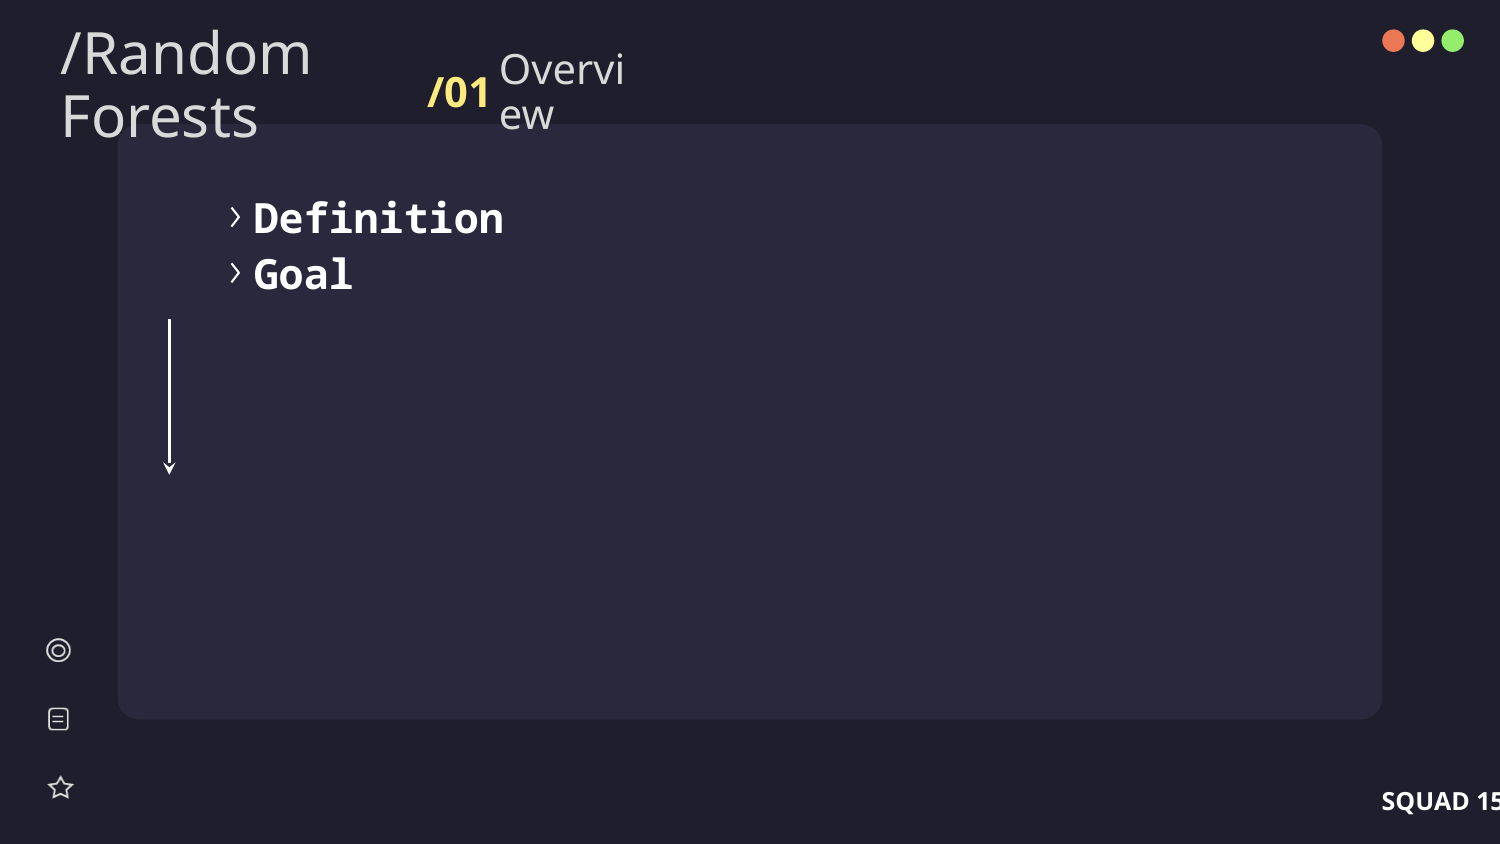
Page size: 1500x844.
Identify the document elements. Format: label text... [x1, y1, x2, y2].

text_box /Random Forests [45, 36, 440, 138]
text_box [231, 207, 238, 227]
text_box /01 [440, 58, 483, 124]
text_box [116, 123, 1384, 721]
text_box Overview [483, 41, 654, 145]
text_box [231, 263, 238, 283]
text_box Goal [238, 240, 1068, 305]
picture [45, 638, 75, 801]
text_box Definition [238, 184, 1068, 240]
text_box SQUAD 15 [1366, 774, 1500, 827]
text_box [1441, 29, 1464, 52]
text_box [1411, 29, 1435, 52]
text_box [1382, 29, 1405, 52]
